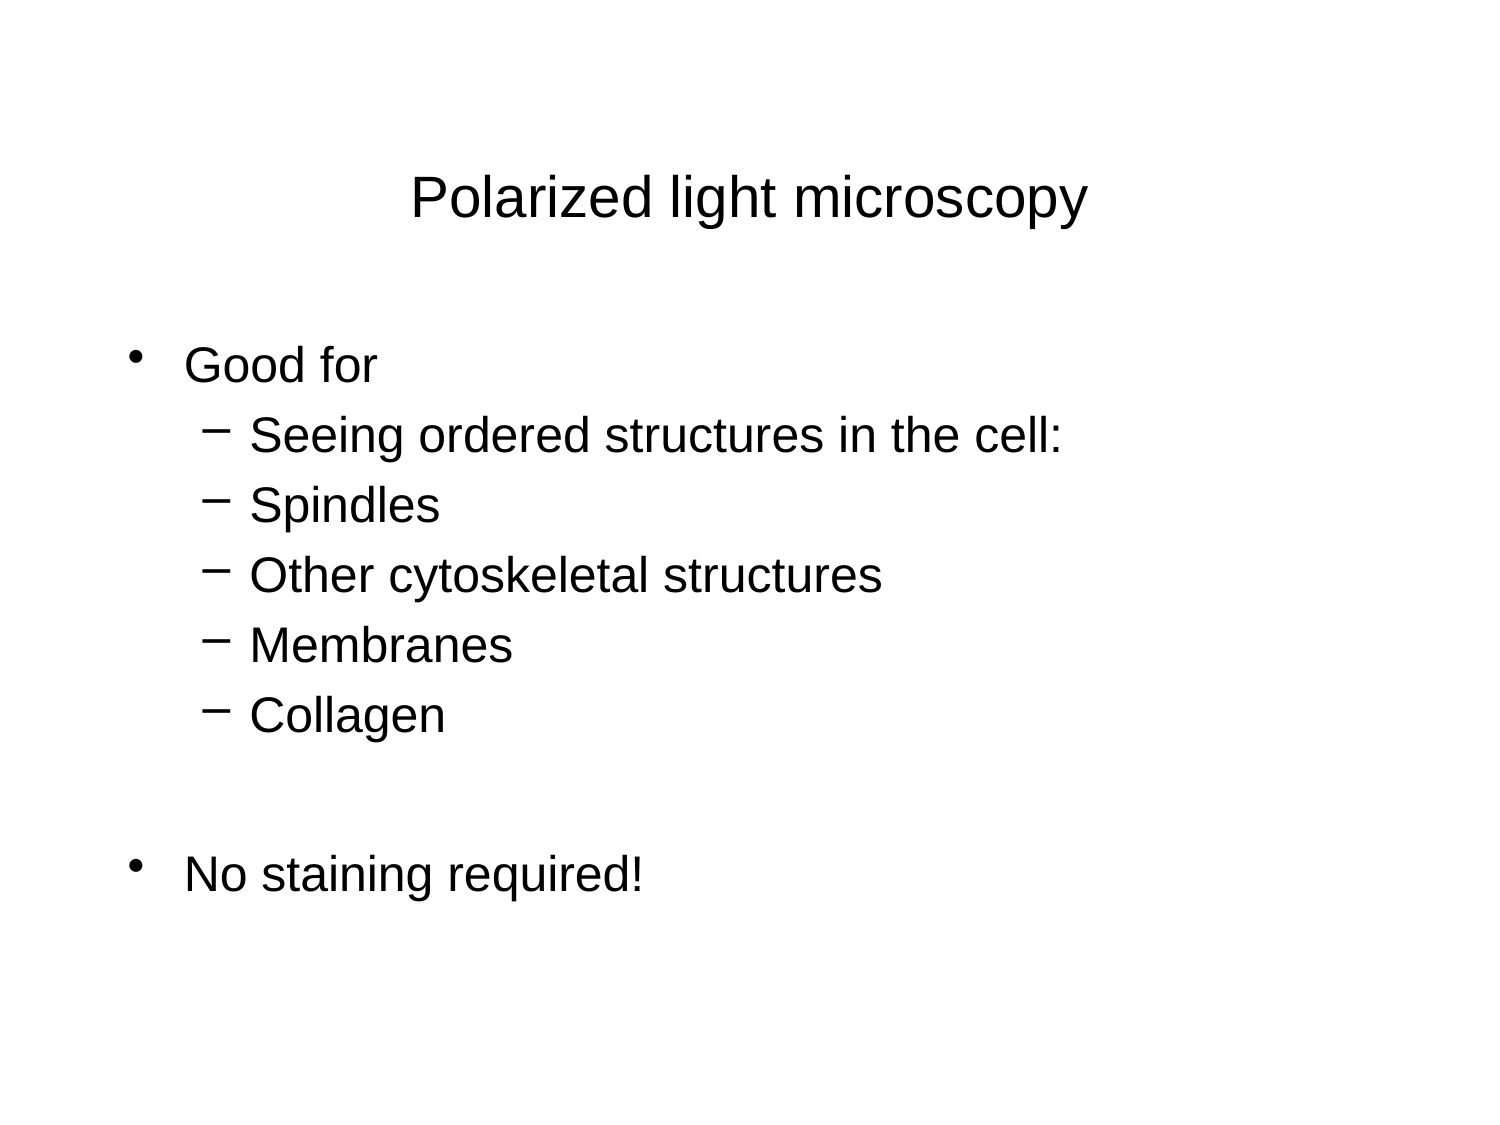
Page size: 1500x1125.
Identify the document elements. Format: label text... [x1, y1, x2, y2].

title Polarized light microscopy [112, 99, 1388, 288]
list Good for Seeing ordered structures in the cell: Spindles Other cytoskeletal structures Membranes Collagen No staining required! [112, 324, 1388, 1001]
